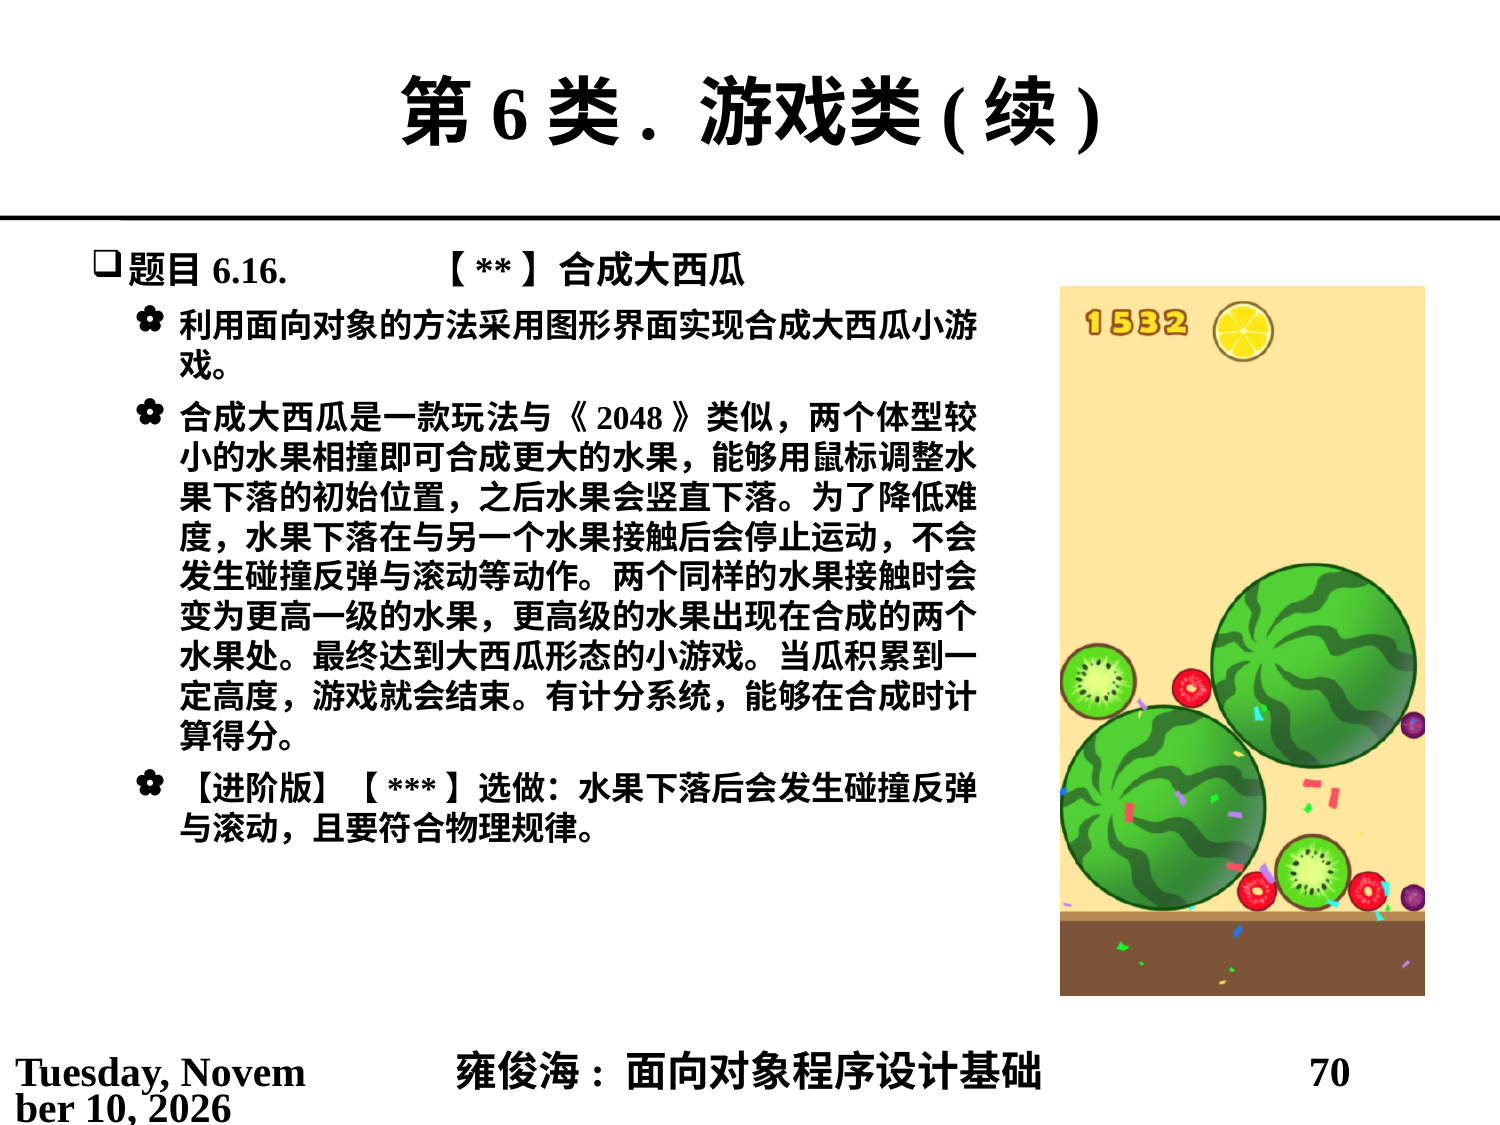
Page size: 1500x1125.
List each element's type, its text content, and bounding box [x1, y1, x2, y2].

slide_number 70 [1161, 1042, 1499, 1103]
footer 雍俊海: 面向对象程序设计基础 [337, 1042, 1161, 1103]
picture [1060, 286, 1425, 996]
title 第6类. 游戏类(续) [0, 0, 1500, 217]
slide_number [0, 1042, 337, 1103]
list 题目6.16. 【**】合成大西瓜 利用面向对象的方法采用图形界面实现合成大西瓜小游戏。 合成大西瓜是一款玩法与《2048》类似，两个体型较小的水果相撞即可合成更大的水果，能够用鼠标调整水果下落的初始位置，之后水果会竖直下落。为了降低难度，水果下落在与另一个水果接触后会停止运动，不会发生碰撞反弹与滚动等动作。两个同样的水果接触时会变为更高一级的水果，更高级的水果出现在合成的两个水果处。最终达到大西瓜形态的小游戏。当瓜积累到一定高度，游戏就会结束。有计分系统，能够在合成时计算得分。 【进阶版】【***】选做：水果下落后会发生碰撞反弹与滚动，且要符合物理规律。 [75, 239, 993, 1042]
